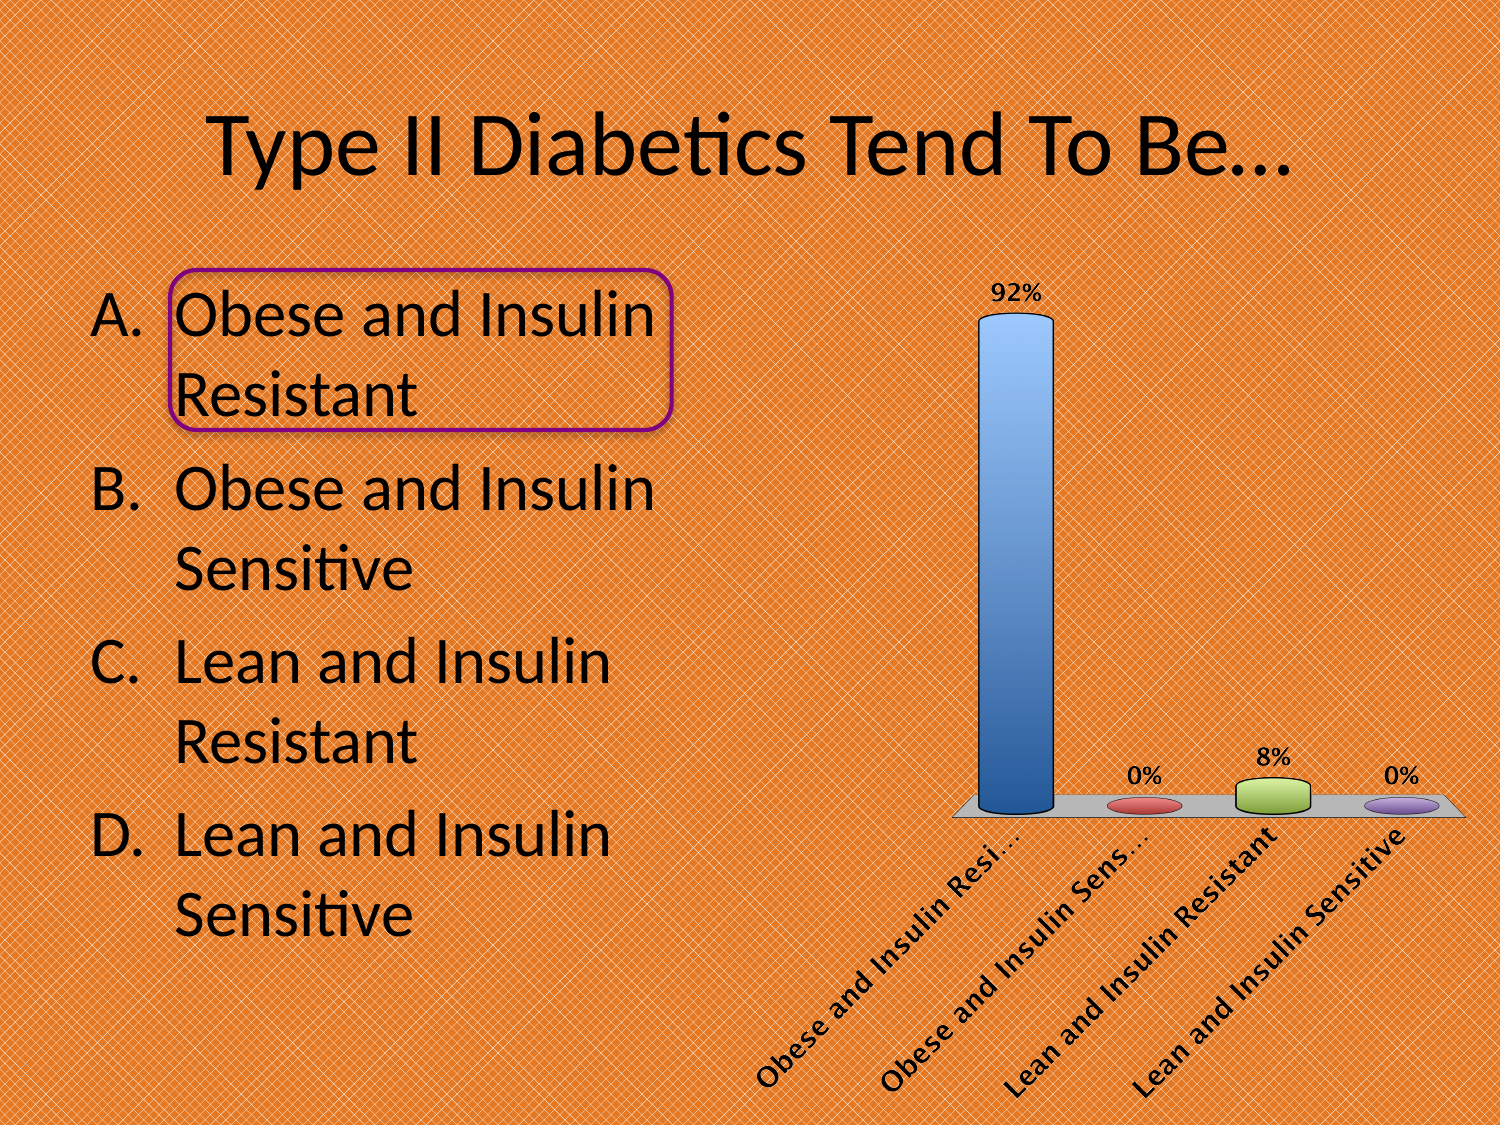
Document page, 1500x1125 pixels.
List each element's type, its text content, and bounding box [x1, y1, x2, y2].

picture [739, 262, 1490, 1107]
text_box [169, 269, 673, 431]
list Obese and Insulin Resistant Obese and Insulin Sensitive Lean and Insulin Resistant Lean and Insulin Sensitive [75, 262, 737, 1005]
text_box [1374, 999, 1480, 1105]
title Type II Diabetics Tend To Be… [75, 45, 1425, 233]
